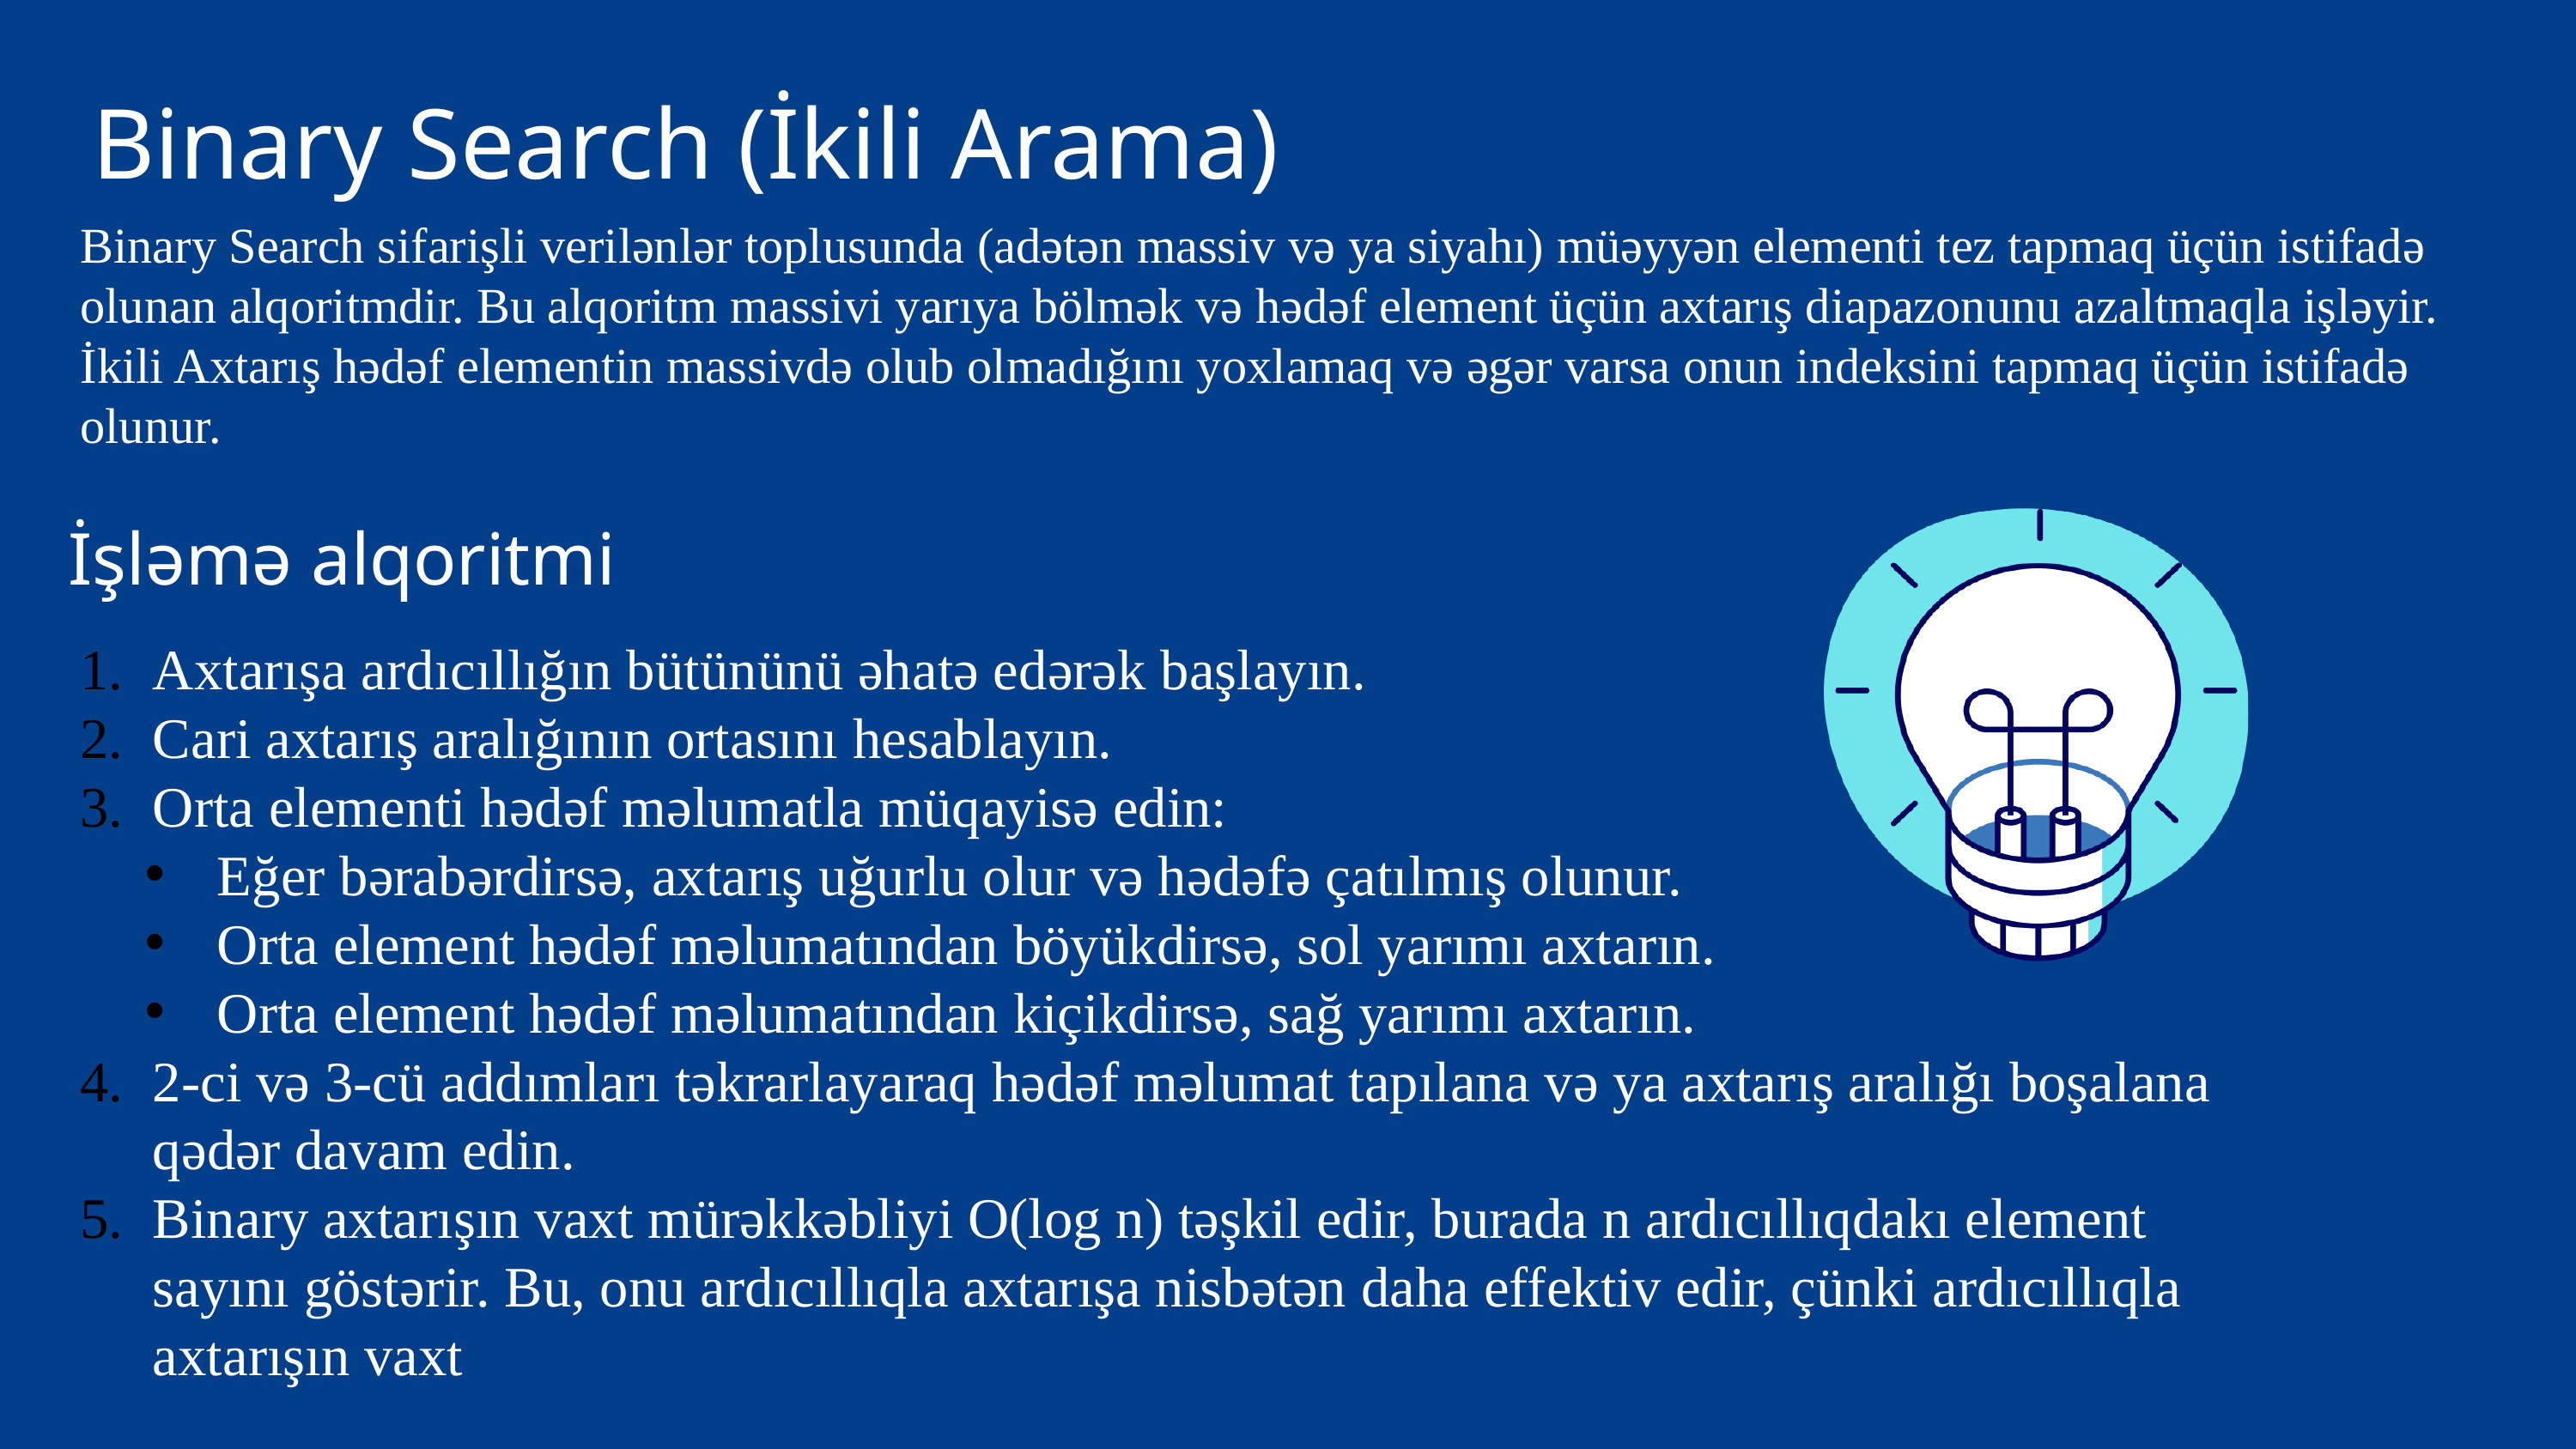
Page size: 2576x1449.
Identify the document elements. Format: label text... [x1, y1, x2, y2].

picture [1823, 506, 2249, 961]
text_box Axtarışa ardıcıllığın bütününü əhatə edərək başlayın. Cari axtarış aralığının ortasını hesablayın. Orta elementi hədəf məlumatla müqayisə edin: Eğer bərabərdirsə, axtarış uğurlu olur və hədəfə çatılmış olunur. Orta element hədəf məlumatından böyükdirsə, sol yarımı axtarın. Orta element hədəf məlumatından kiçikdirsə, sağ yarımı axtarın. 2-ci və 3-cü addımları təkrarlayaraq hədəf məlumat tapılana və ya axtarış aralığı boşalana qədər davam edin. Binary axtarışın vaxt mürəkkəbliyi O(log n) təşkil edir, burada n ardıcıllıqdakı element sayını göstərir. Bu, onu ardıcıllıqla axtarışa nisbətən daha effektiv edir, çünki ardıcıllıqla axtarışın vaxt [67, 557, 2309, 1394]
text_box Binary Search (İkili Arama) [79, 76, 1318, 205]
text_box Binary Search sifarişli verilənlər toplusunda (adətən massiv və ya siyahı) müəyyən elementi tez tapmaq üçün istifadə olunan alqoritmdir. Bu alqoritm massivi yarıya bölmək və hədəf element üçün axtarış diapazonunu azaltmaqla işləyir. İkili Axtarış hədəf elementin massivdə olub olmadığını yoxlamaq və əgər varsa onun indeksini tapmaq üçün istifadə olunur. [67, 206, 2496, 459]
text_box İşləmə alqoritmi [55, 507, 648, 606]
